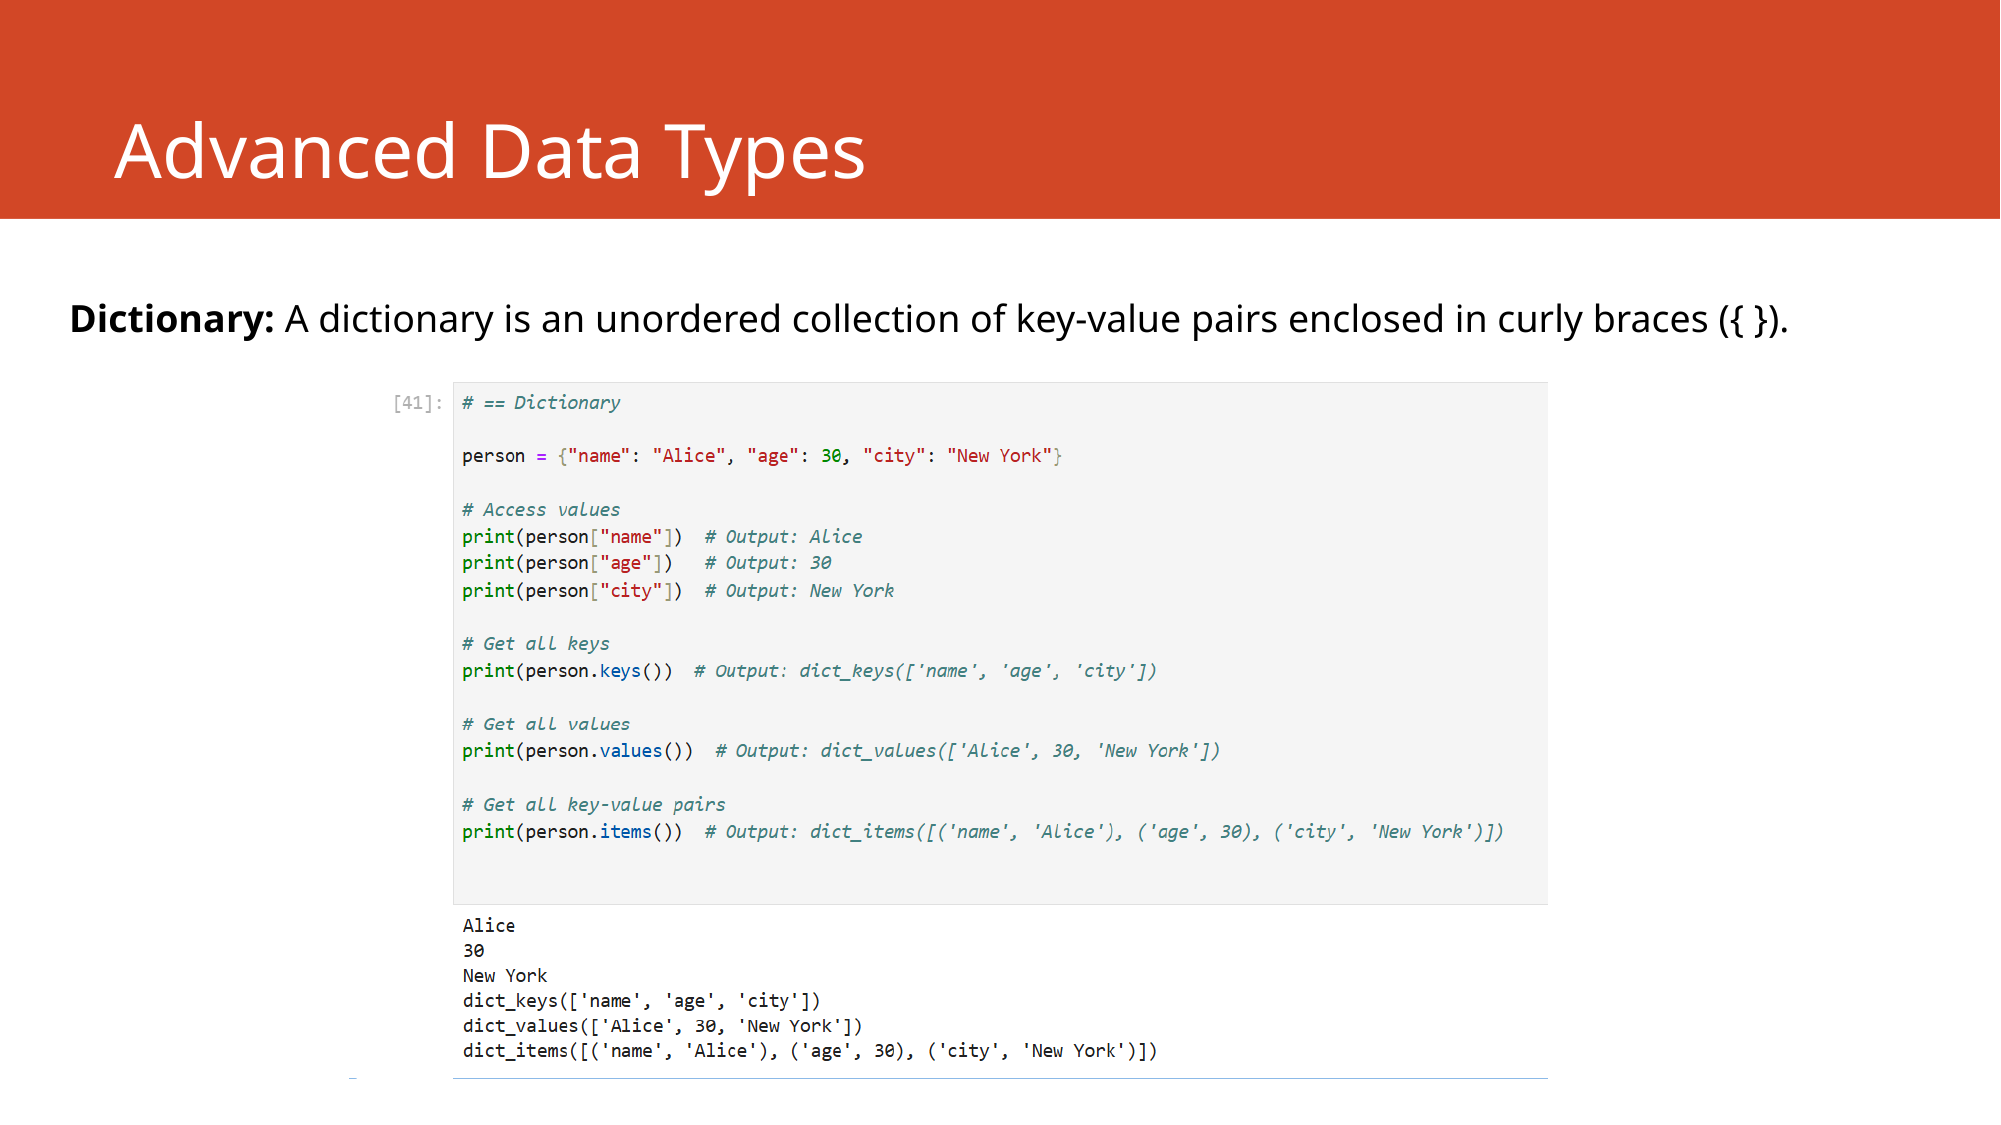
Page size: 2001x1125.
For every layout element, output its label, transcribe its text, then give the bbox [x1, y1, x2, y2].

title Advanced Data Types [99, 0, 1863, 202]
picture [349, 372, 1548, 1079]
text_box Dictionary: A dictionary is an unordered collection of key-value pairs enclosed in curly braces ({ }). [44, 287, 1956, 437]
